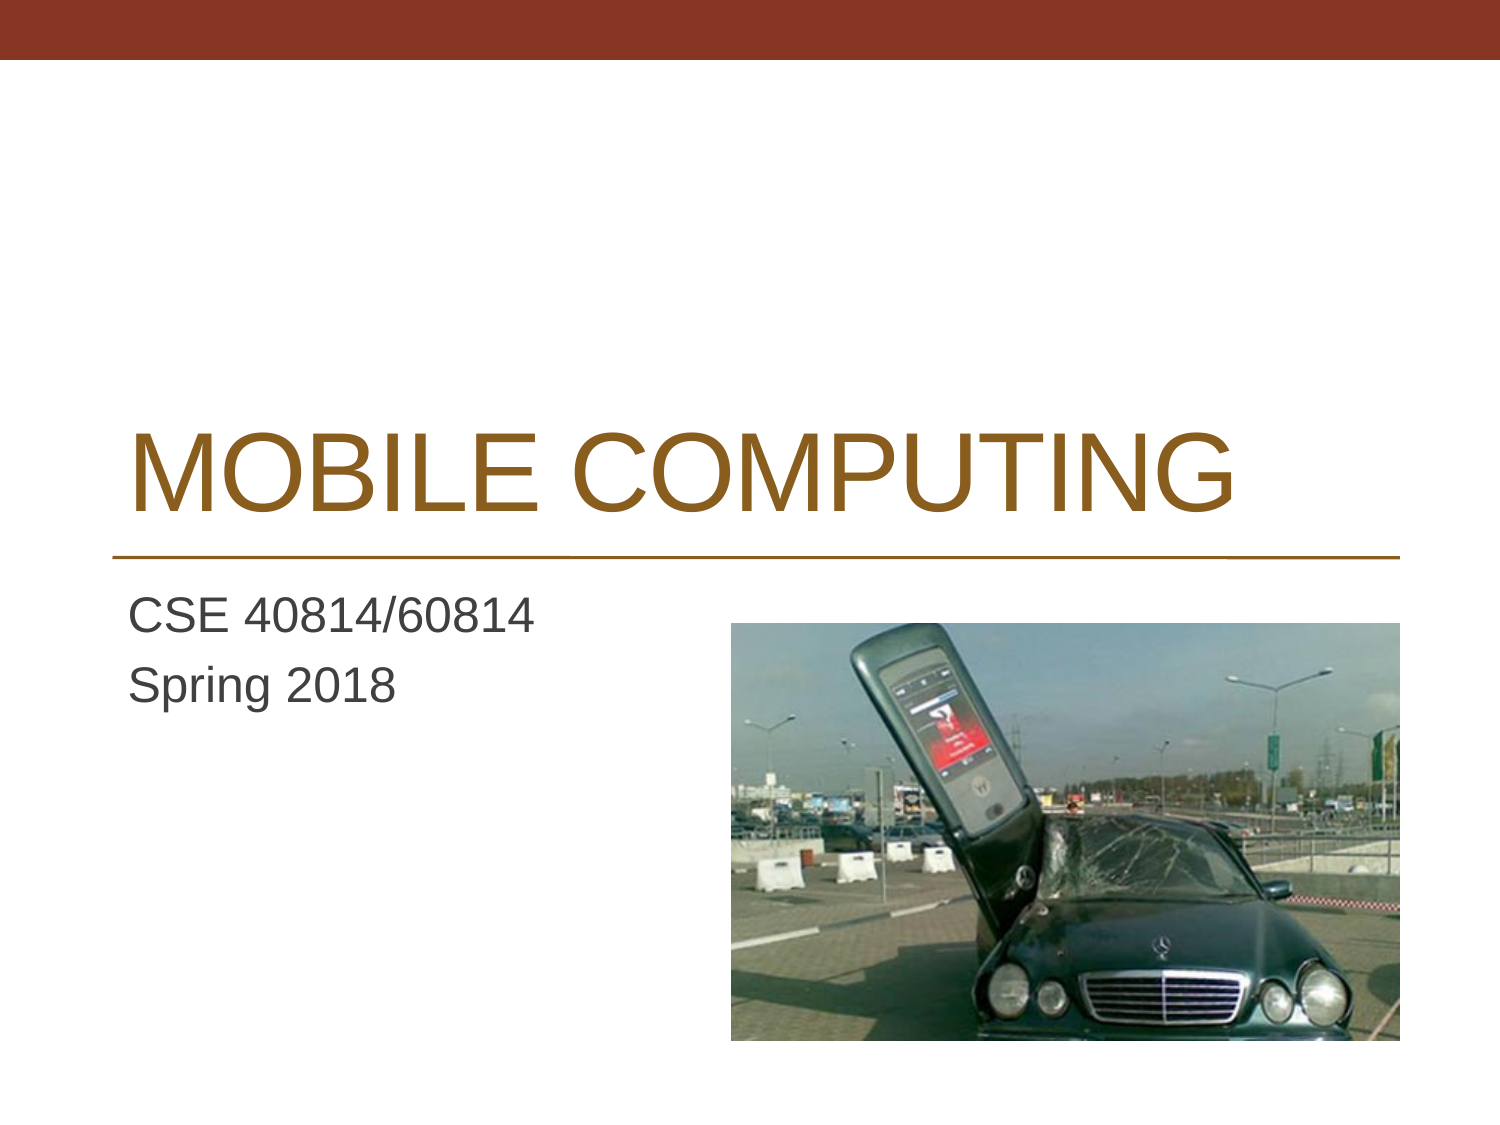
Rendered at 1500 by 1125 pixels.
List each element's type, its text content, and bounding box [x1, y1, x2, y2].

picture [730, 623, 1401, 1042]
subtitle CSE 40814/60814 Spring 2018 [112, 575, 1163, 863]
title Mobile Computing [112, 224, 1400, 542]
